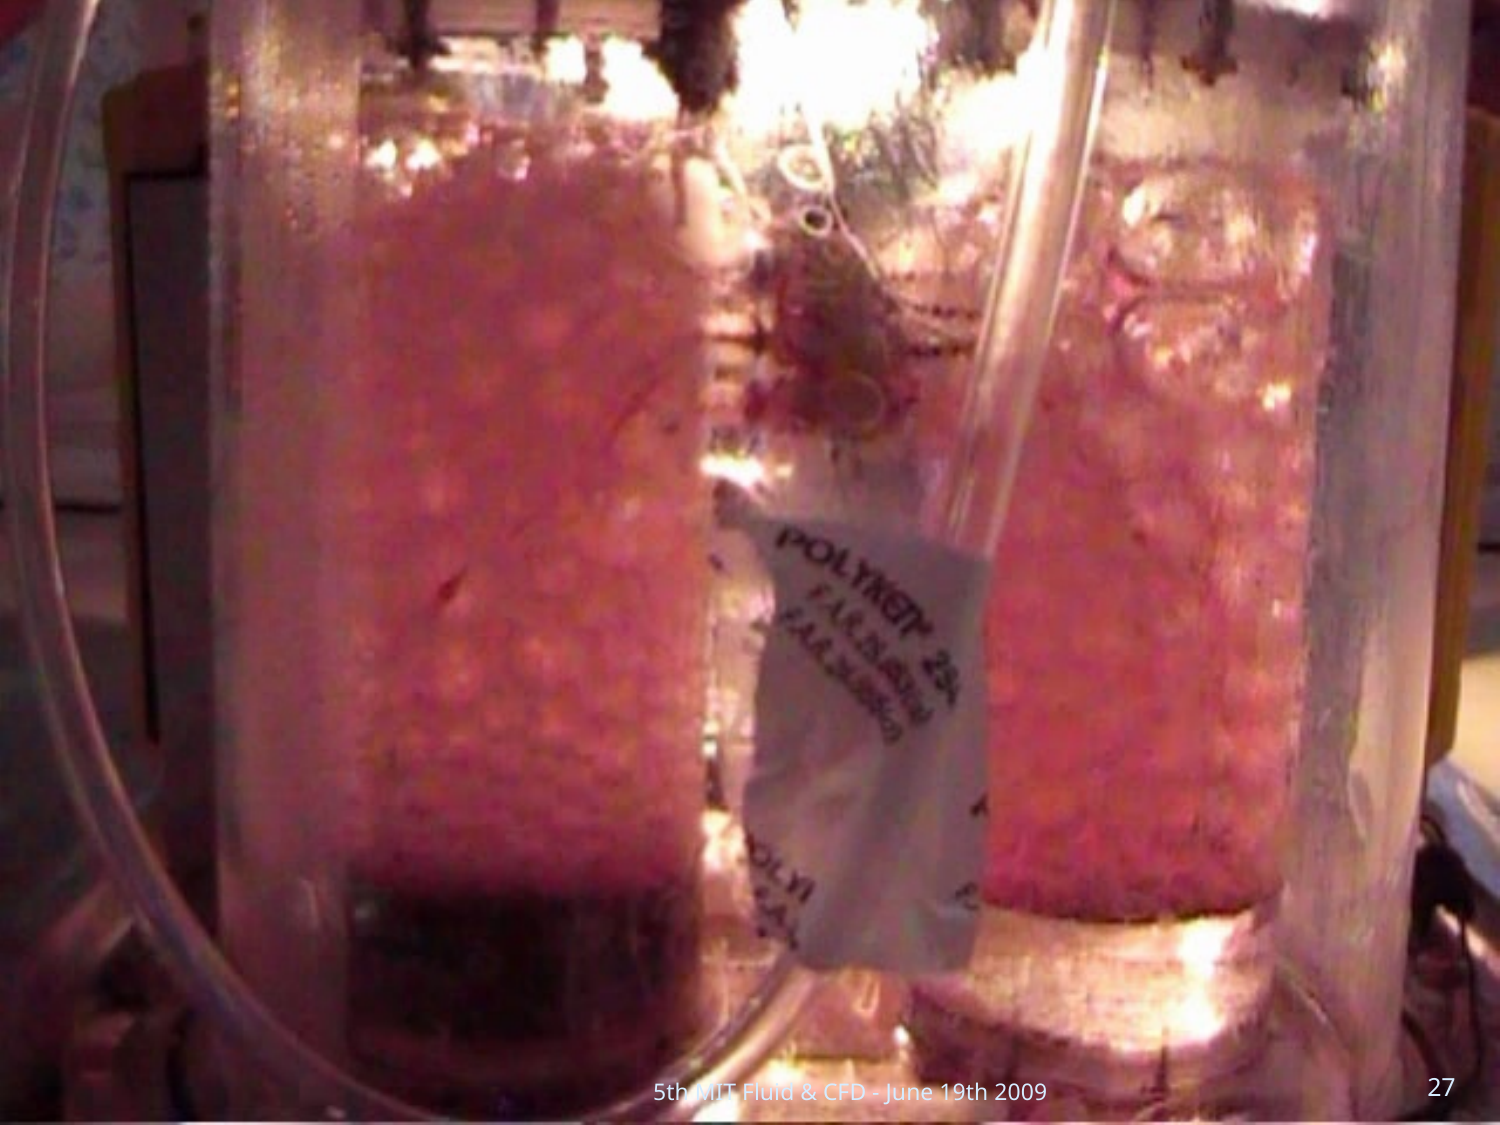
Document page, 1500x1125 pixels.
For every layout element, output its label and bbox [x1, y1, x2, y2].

list [0, 0, 1500, 1125]
